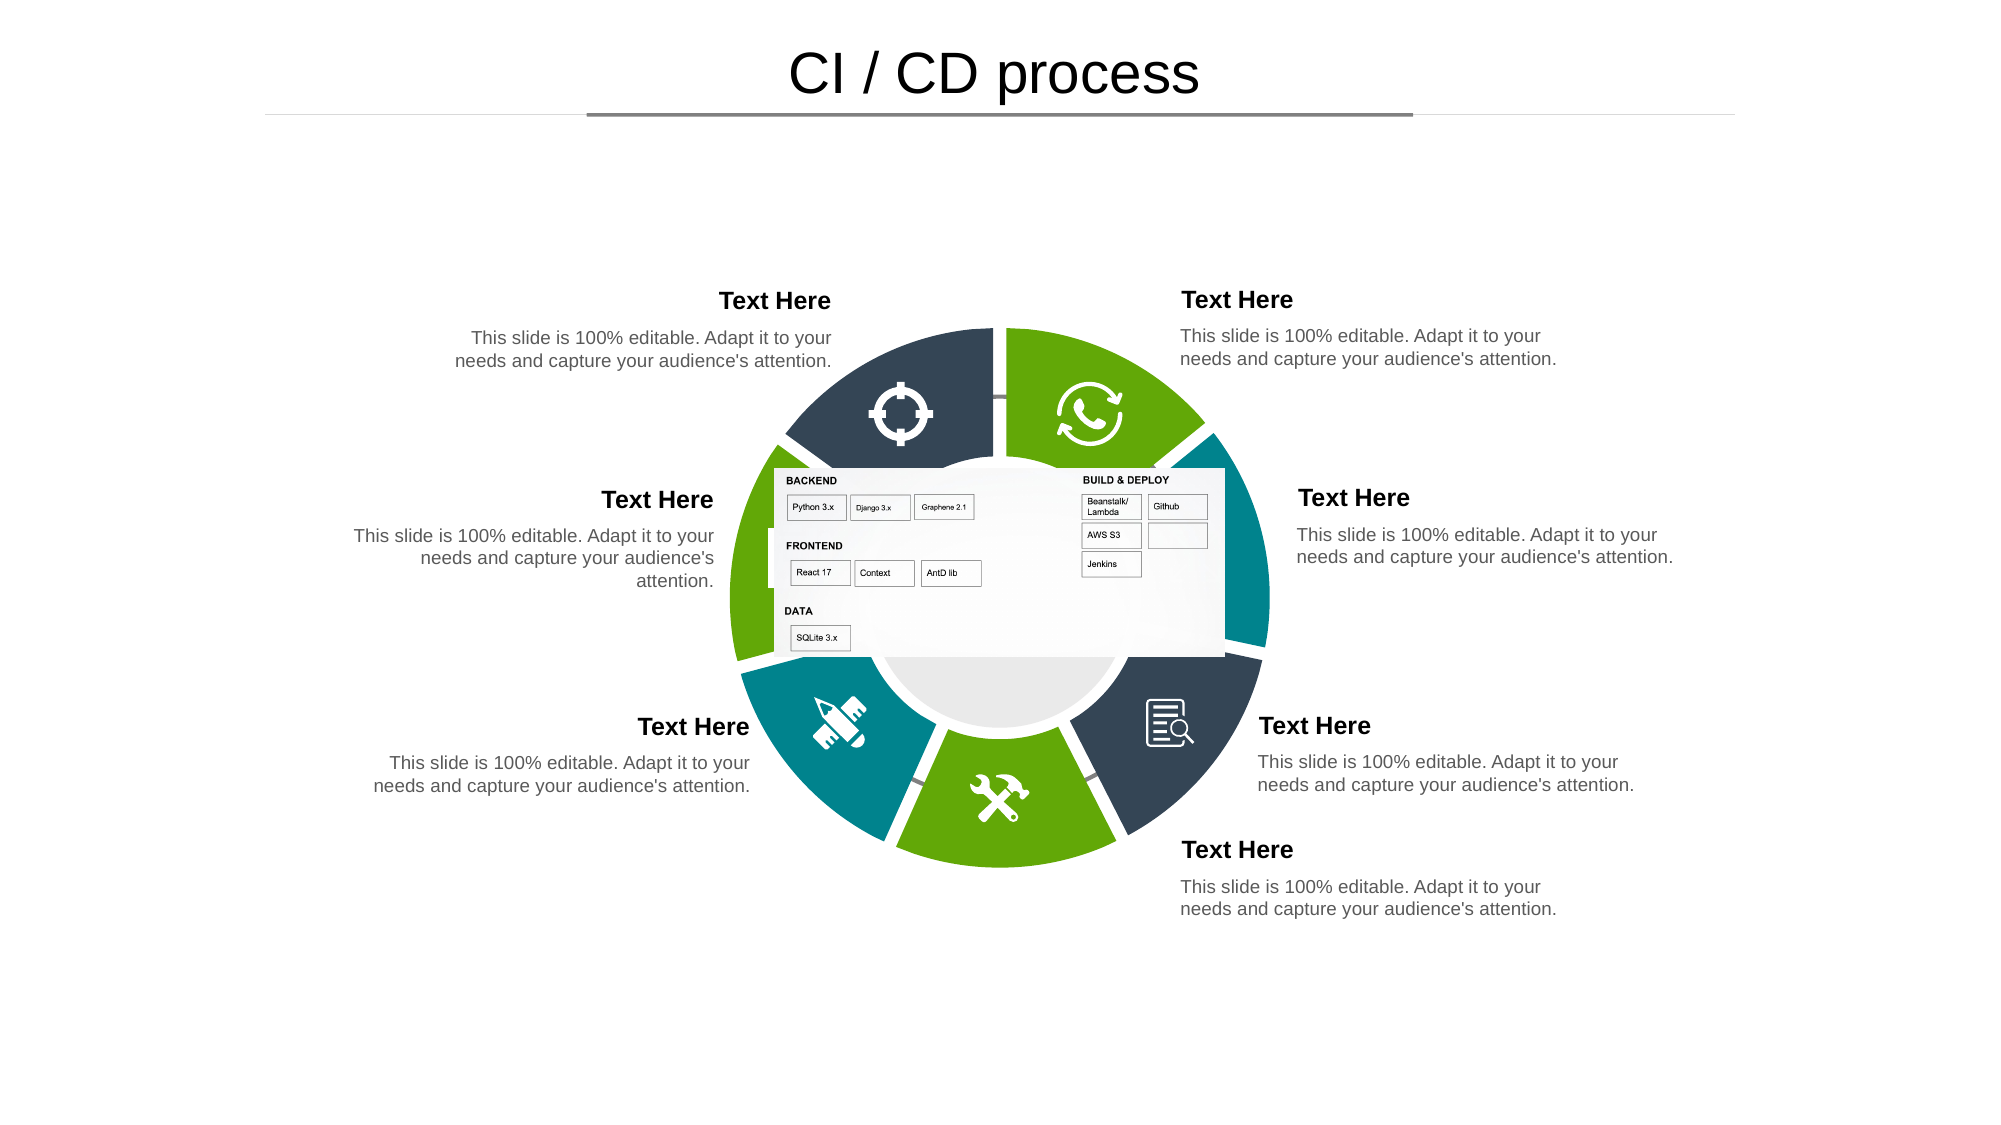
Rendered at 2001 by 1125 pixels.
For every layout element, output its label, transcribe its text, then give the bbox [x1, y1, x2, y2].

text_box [265, 112, 1735, 117]
picture [774, 468, 1225, 657]
text_box CI / CD process [328, 27, 1678, 112]
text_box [324, 275, 1717, 928]
